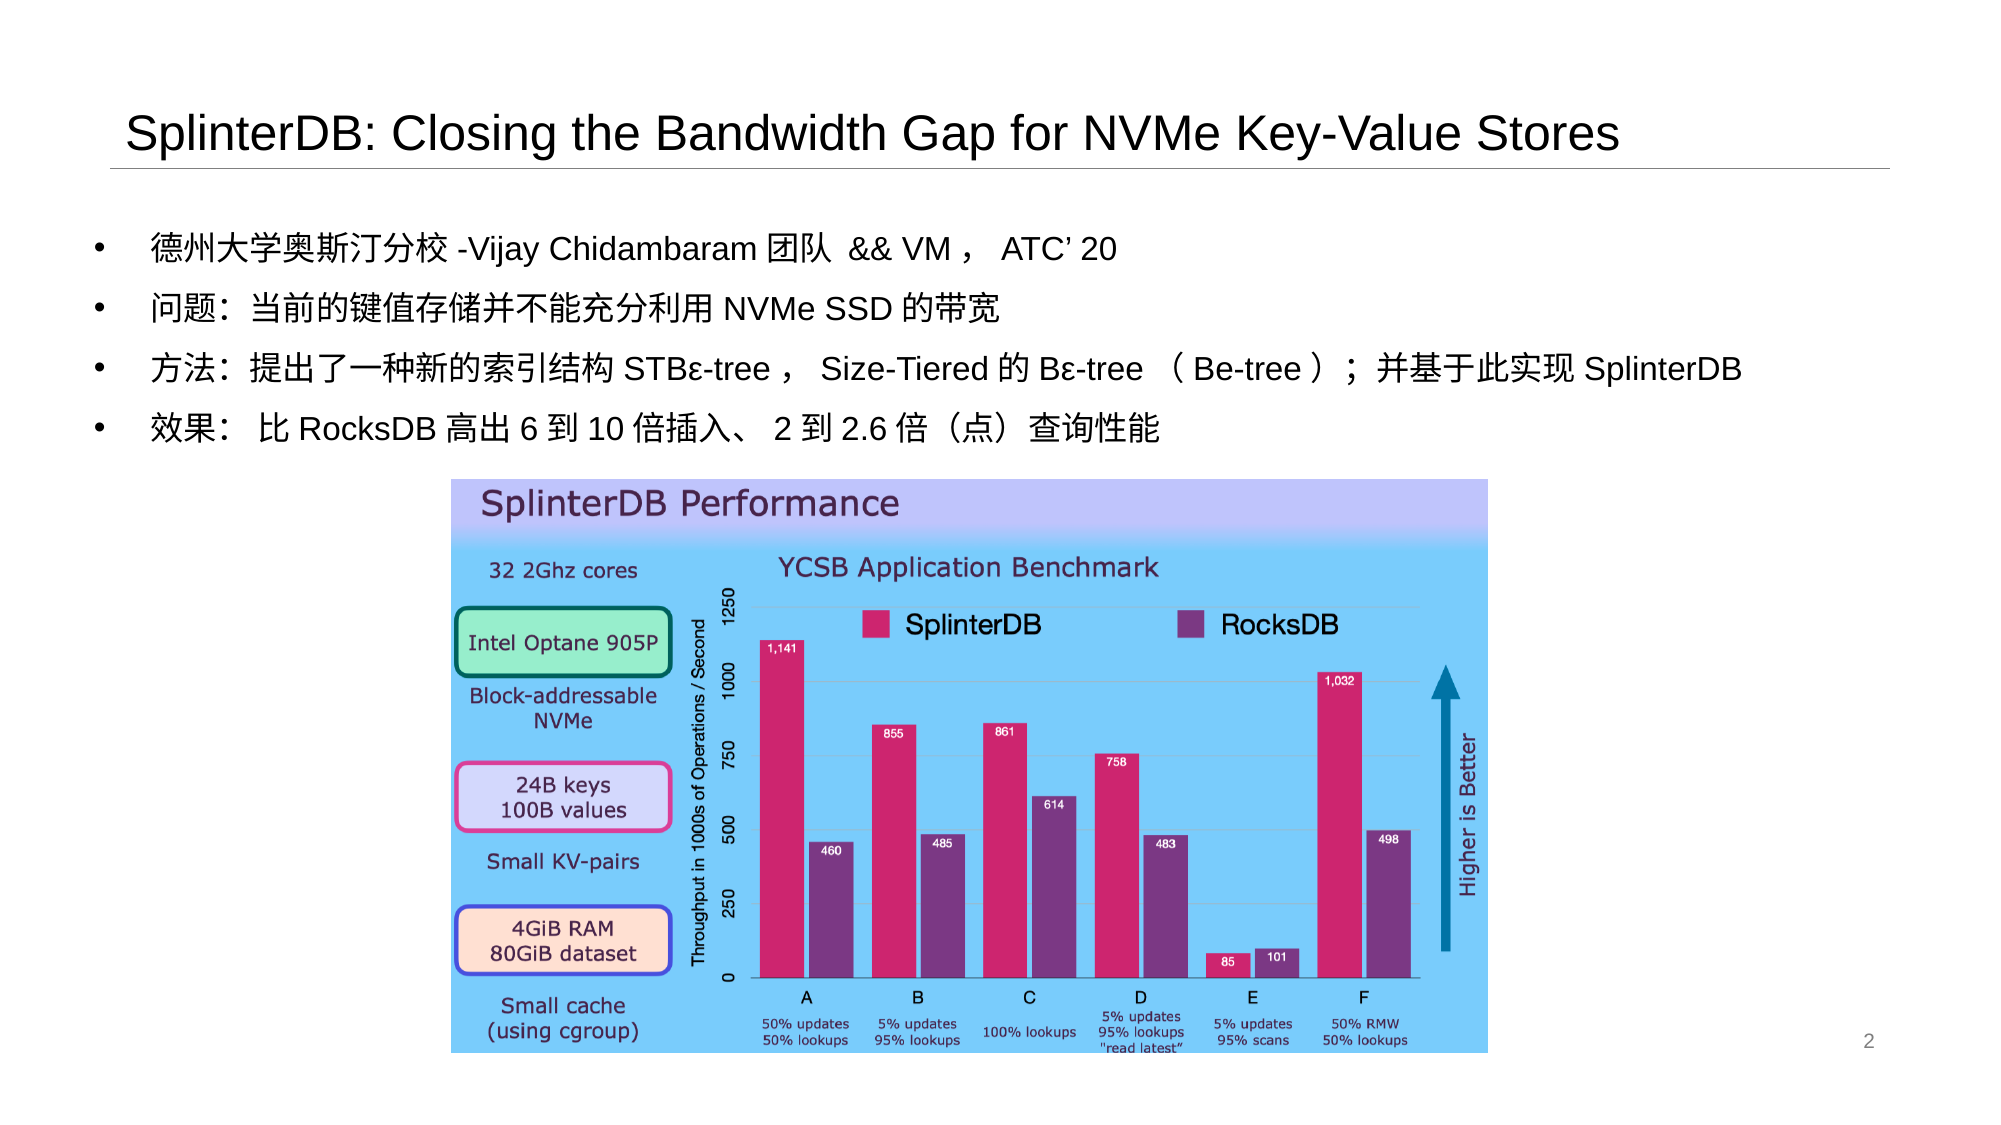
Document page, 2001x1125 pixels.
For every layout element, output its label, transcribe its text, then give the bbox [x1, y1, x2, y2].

title SplinterDB: Closing the Bandwidth Gap for NVMe Key-Value Stores [109, 0, 1890, 169]
slide_number 2 [1412, 1023, 1890, 1058]
picture [451, 479, 1488, 1053]
text_box 德州大学奥斯汀分校-Vijay Chidambaram团队 && VM，ATC’ 20 问题：当前的键值存储并不能充分利用NVMe SSD的带宽 方法：提出了一种新的索引结构STBε-tree，Size-Tiered的Bε-tree（Be-tree）；并基于此实现SplinterDB 效果： 比RocksDB高出6到10倍插入、2到2.6倍（点）查询性能 [78, 200, 1758, 455]
